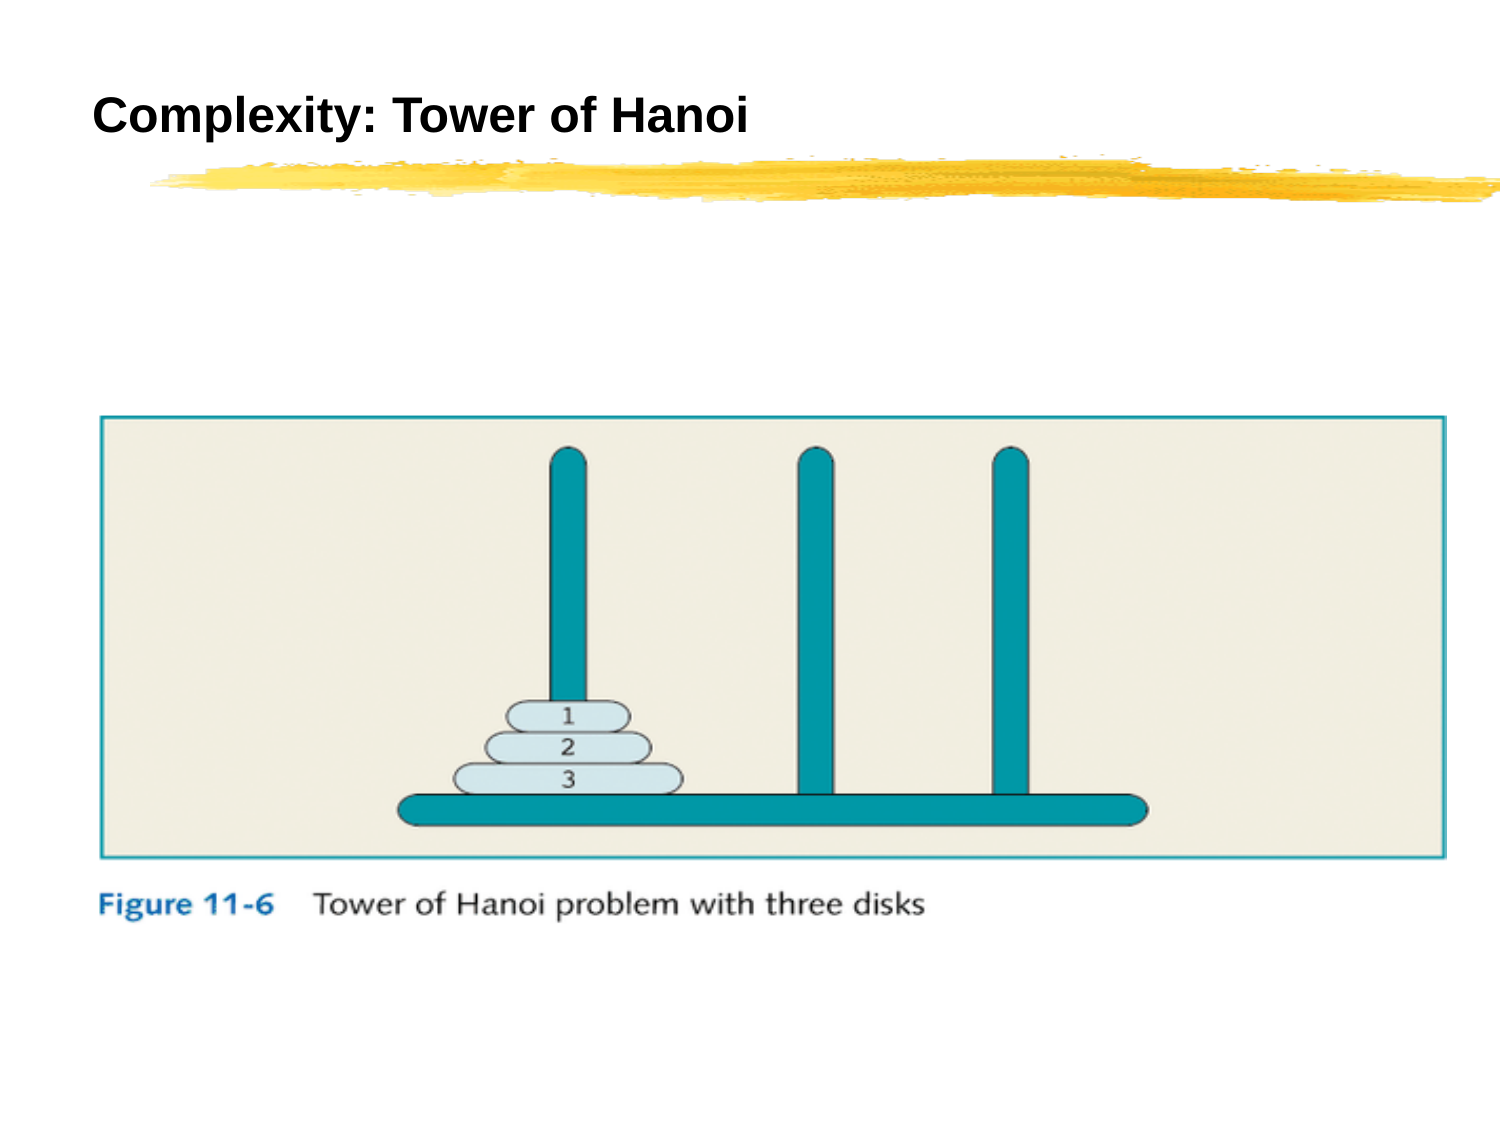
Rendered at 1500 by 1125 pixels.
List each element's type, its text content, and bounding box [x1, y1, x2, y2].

picture [150, 149, 1500, 213]
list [99, 228, 1448, 1113]
title Complexity: Tower of Hanoi [76, 37, 1415, 151]
